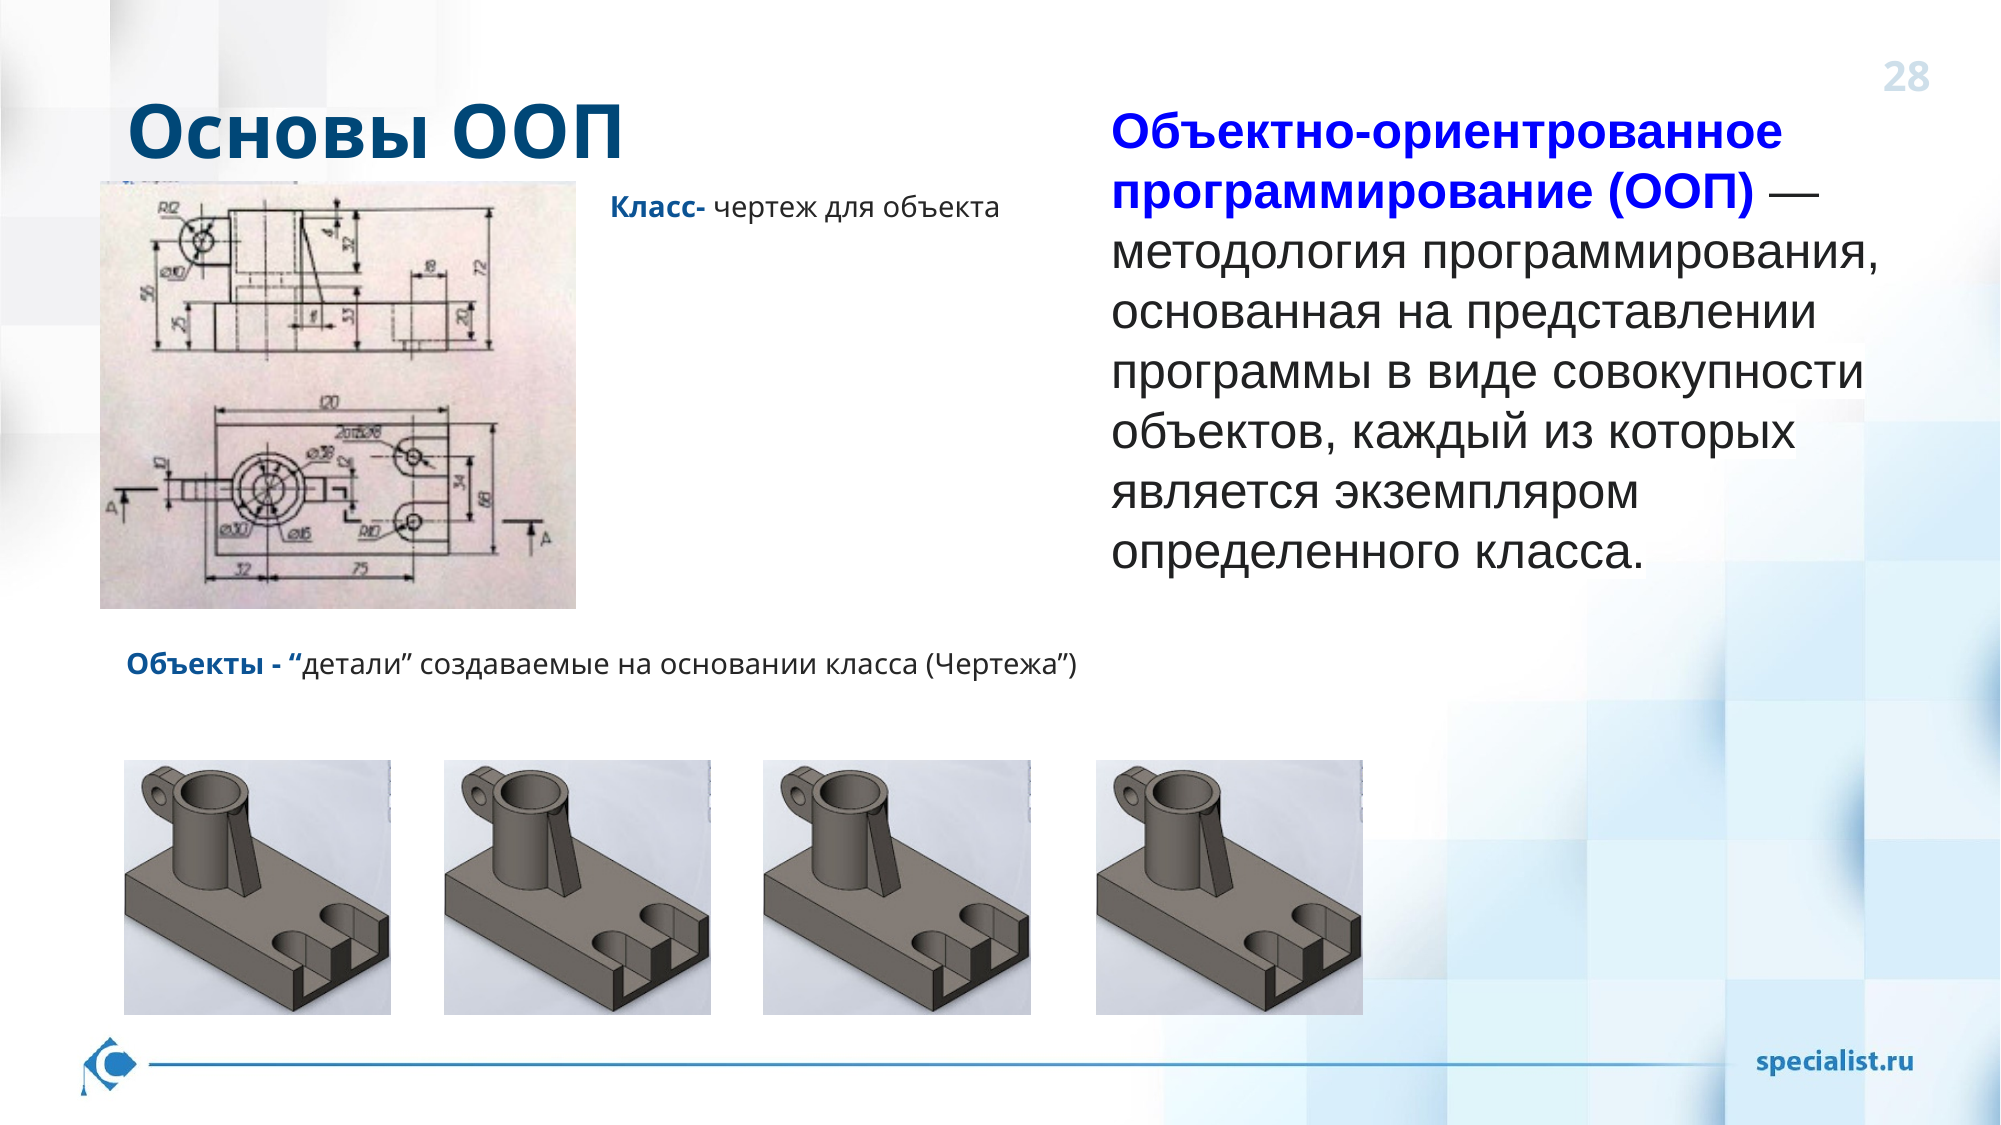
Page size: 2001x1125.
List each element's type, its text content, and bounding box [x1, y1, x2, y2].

text_box Объектно-ориентрованное программирование (ООП) — методология программирования, основанная на представлении программы в виде совокупности объектов, каждый из которых является экземпляром определенного класса. [1096, 90, 1917, 799]
title Основы ООП [111, 0, 1522, 182]
picture [1913, 78, 1922, 87]
picture [1914, 65, 1921, 72]
list Объекты - “детали” создаваемые на основании класса (Чертежа”) [111, 637, 1096, 749]
picture [0, 0, 2001, 1125]
list Класс- чертеж для объекта [594, 181, 1096, 292]
